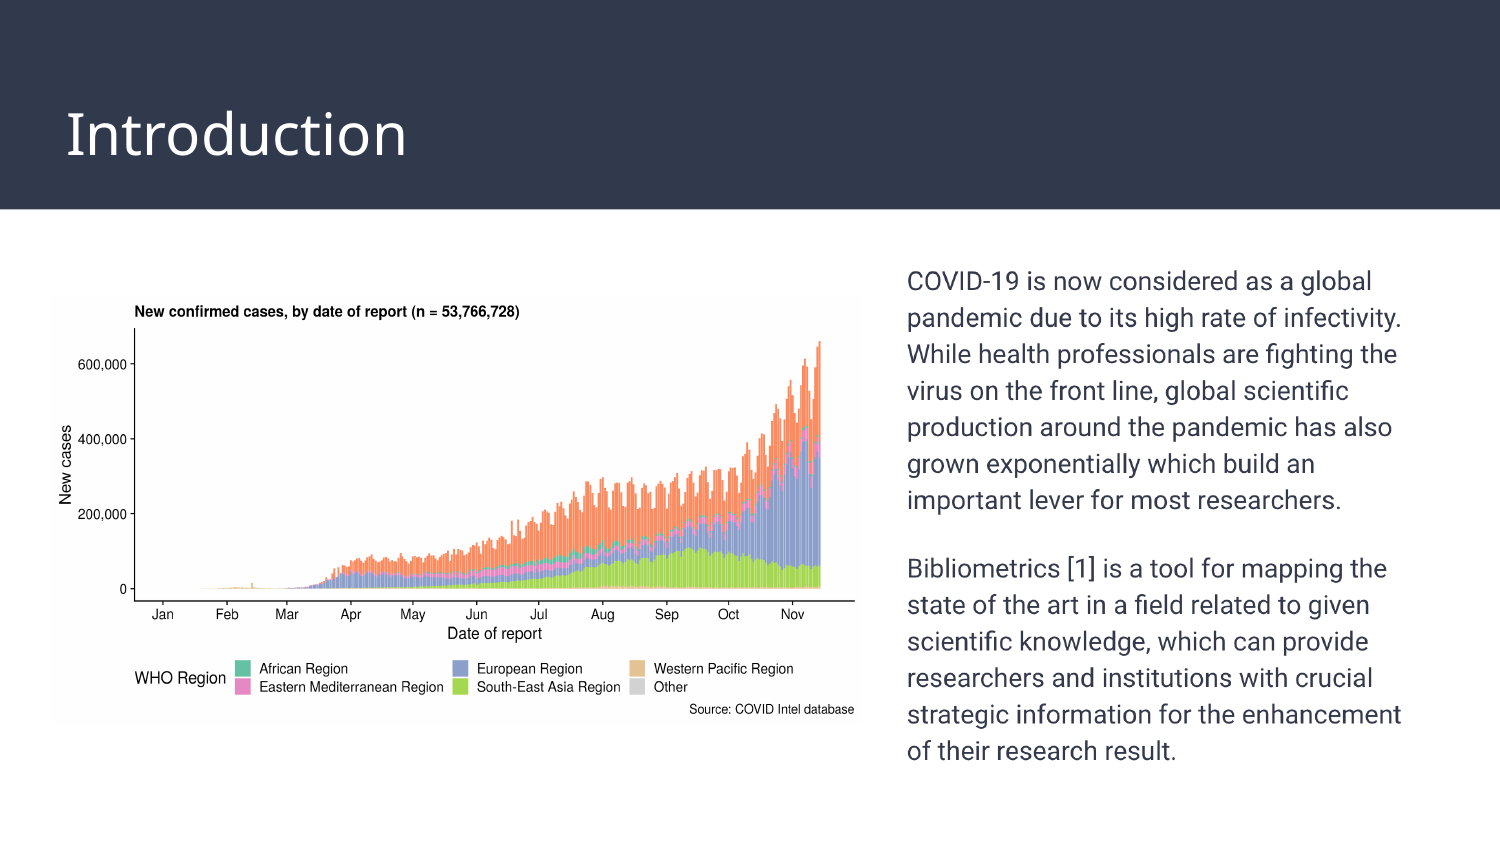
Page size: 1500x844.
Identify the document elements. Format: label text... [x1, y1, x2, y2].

picture [50, 297, 863, 724]
picture [883, 242, 1450, 790]
title Introduction [51, 82, 1449, 185]
